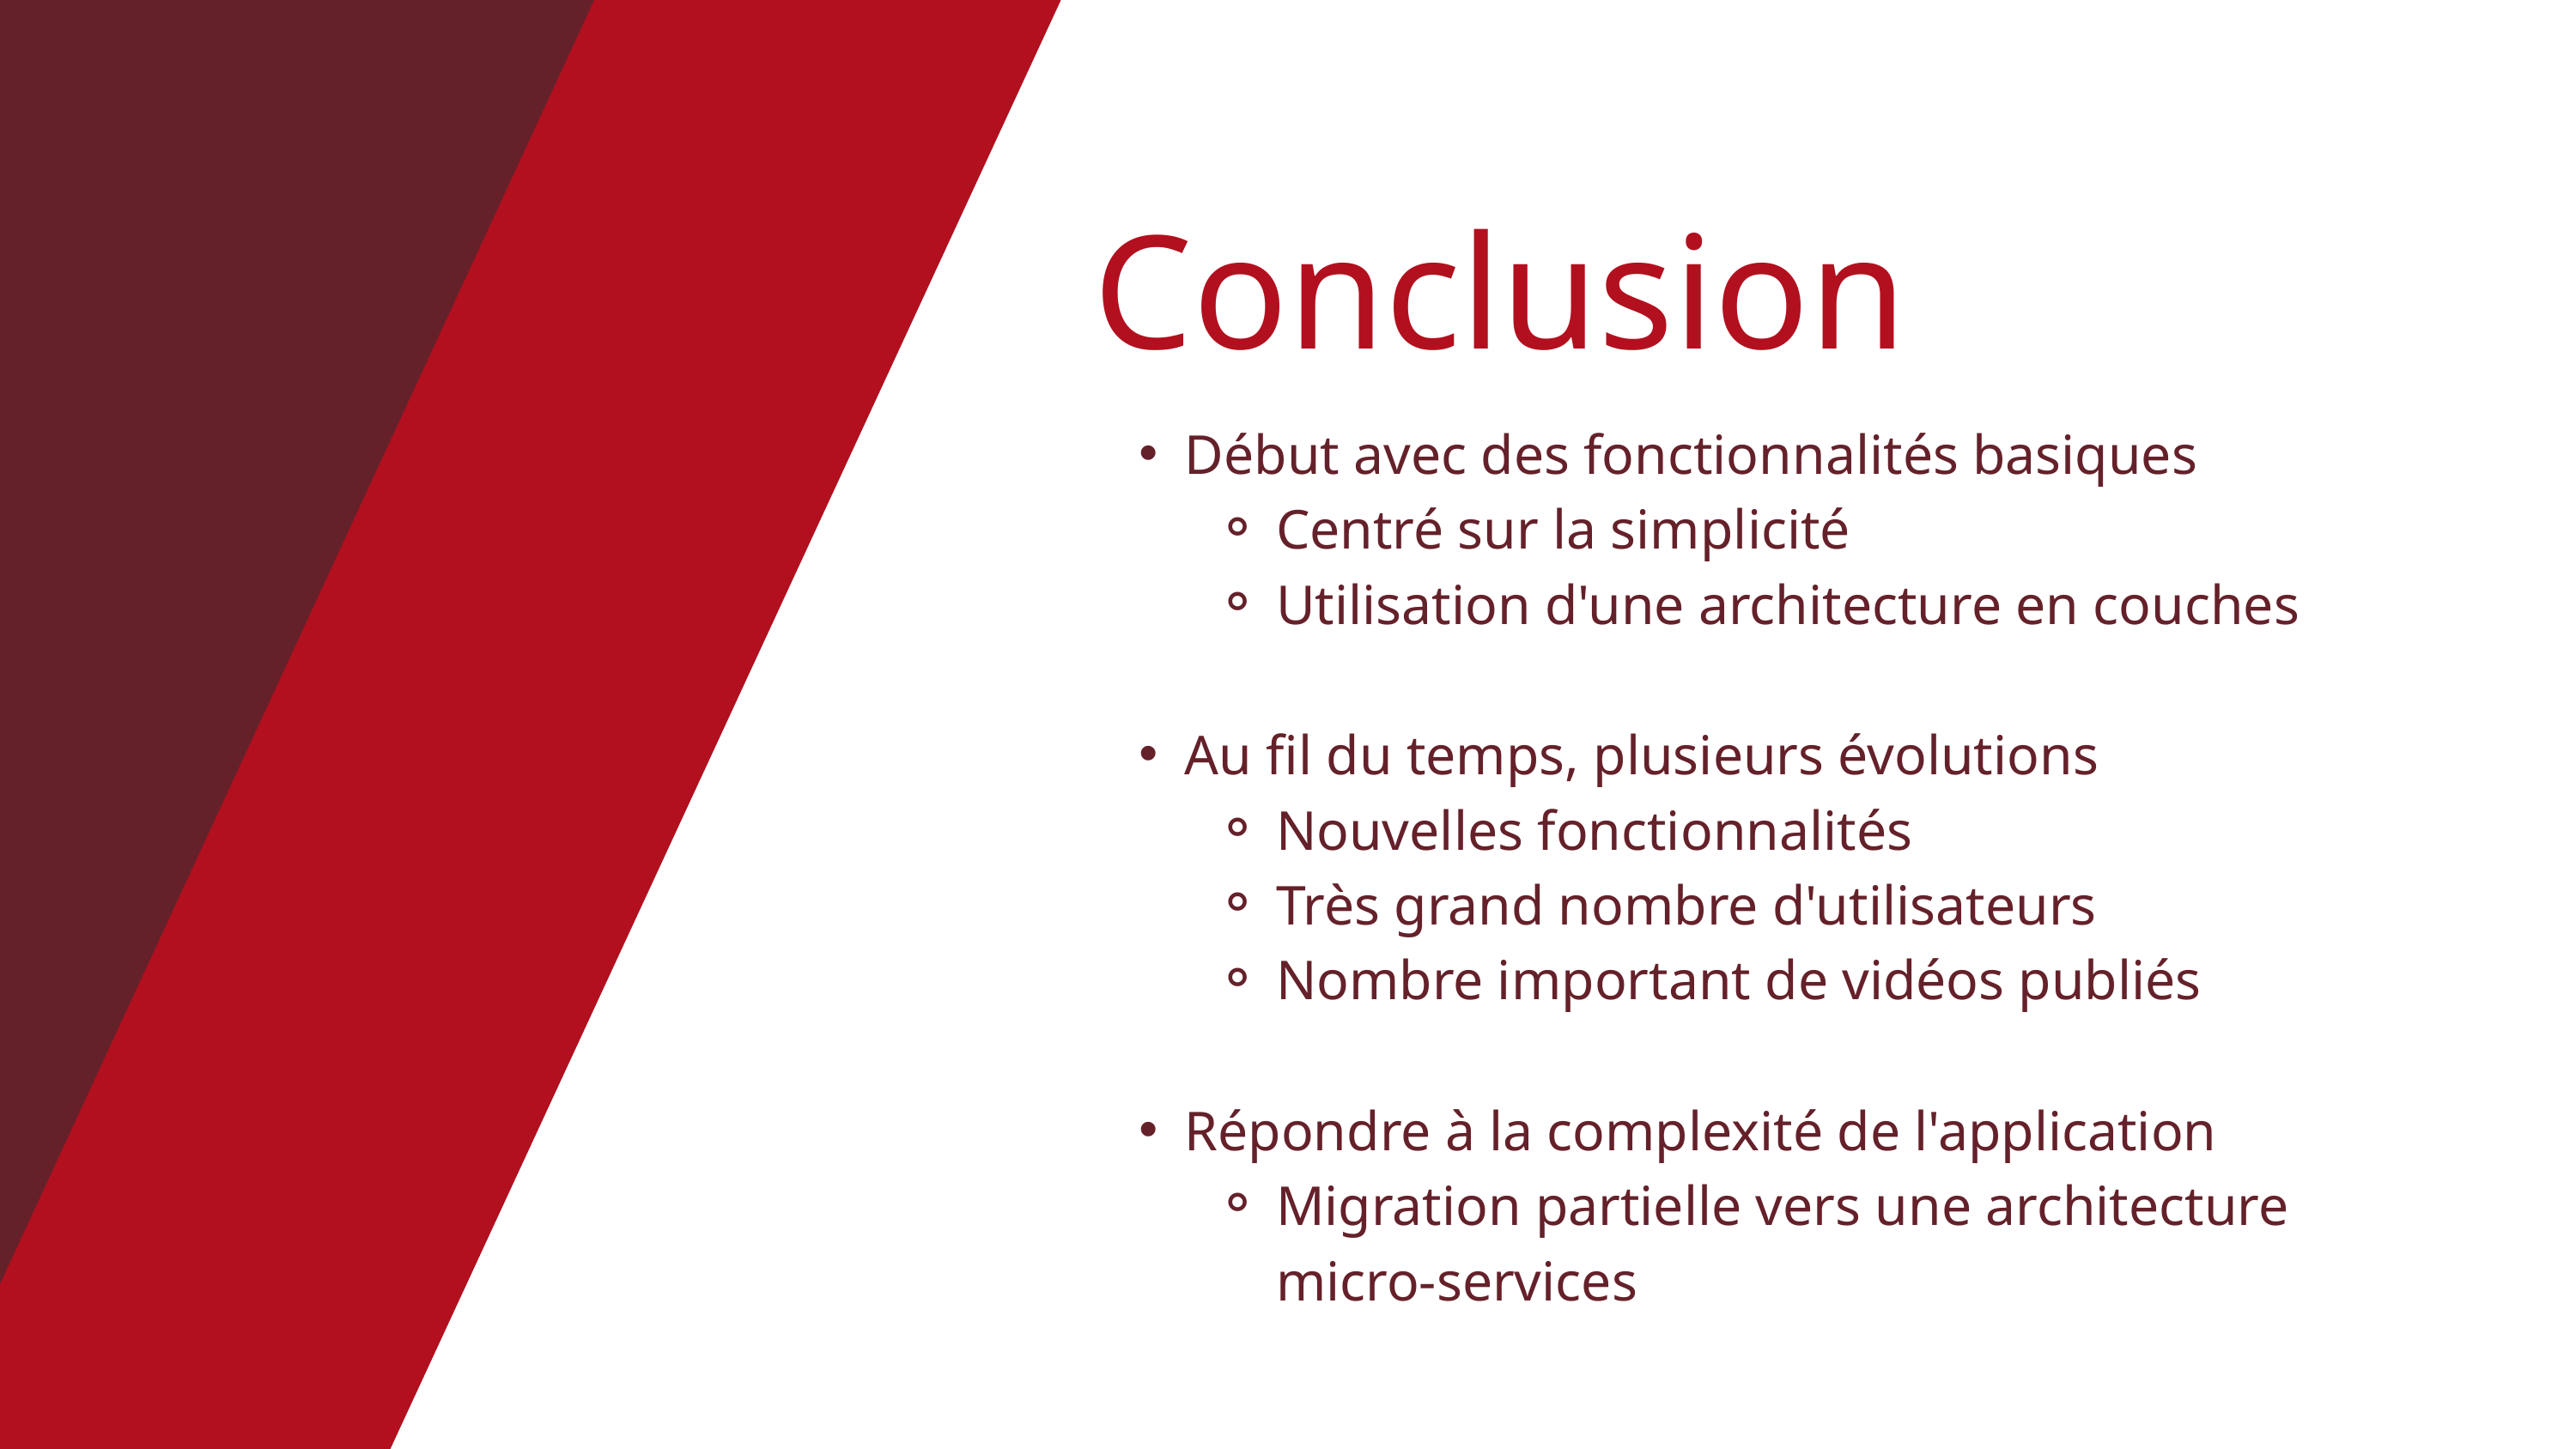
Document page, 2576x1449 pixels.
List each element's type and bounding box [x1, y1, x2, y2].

text_box [1093, 191, 2445, 1304]
text_box [0, 393, 1088, 818]
text_box [0, 828, 1088, 961]
